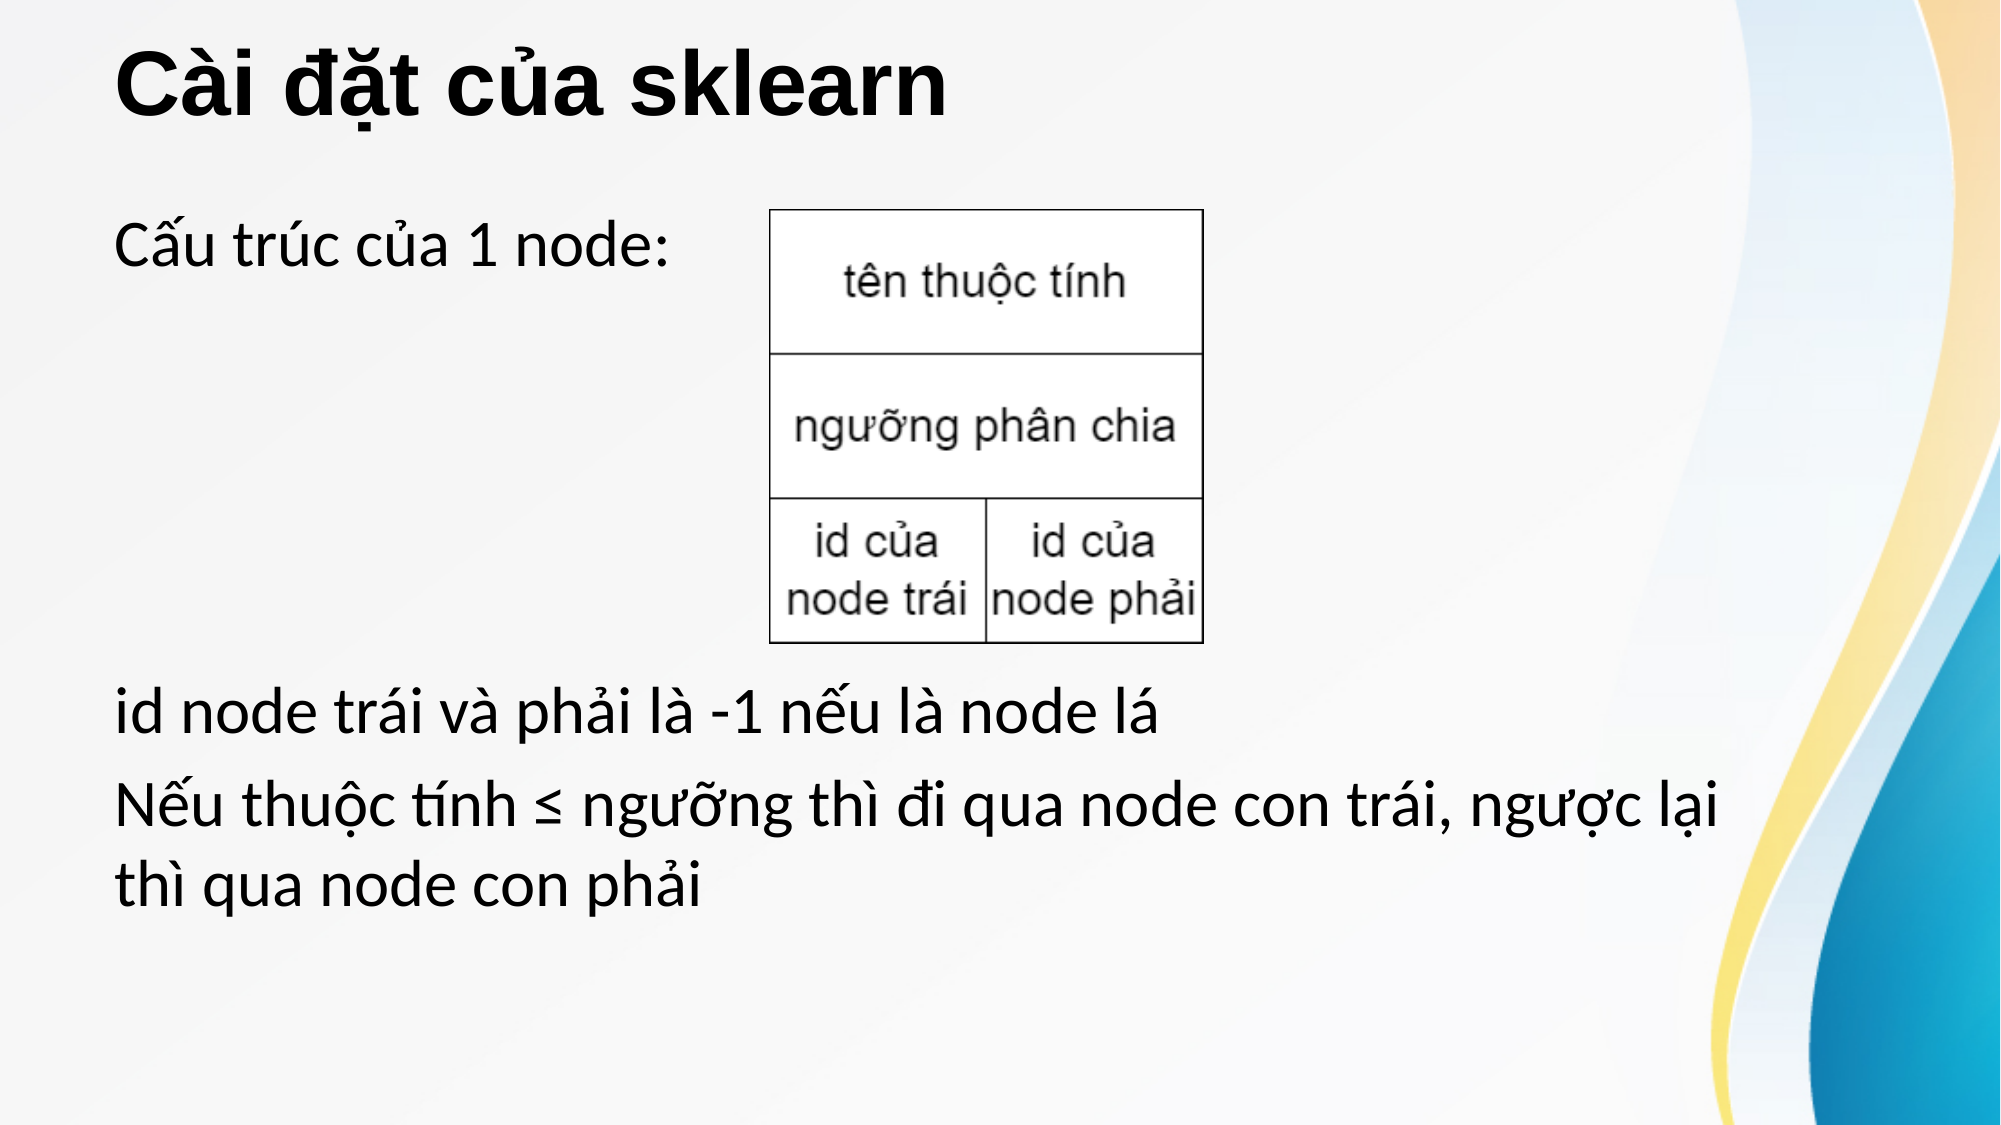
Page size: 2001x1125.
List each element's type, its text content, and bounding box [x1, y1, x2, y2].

list Cấu trúc của 1 node: id node trái và phải là -1 nếu là node lá Nếu thuộc tính ≤ ngưỡng thì đi qua node con trái, ngược lại thì qua node con phải [99, 192, 1770, 1058]
picture [0, 0, 2001, 1125]
title Cài đặt của sklearn [99, 30, 1901, 127]
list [768, 209, 1204, 644]
